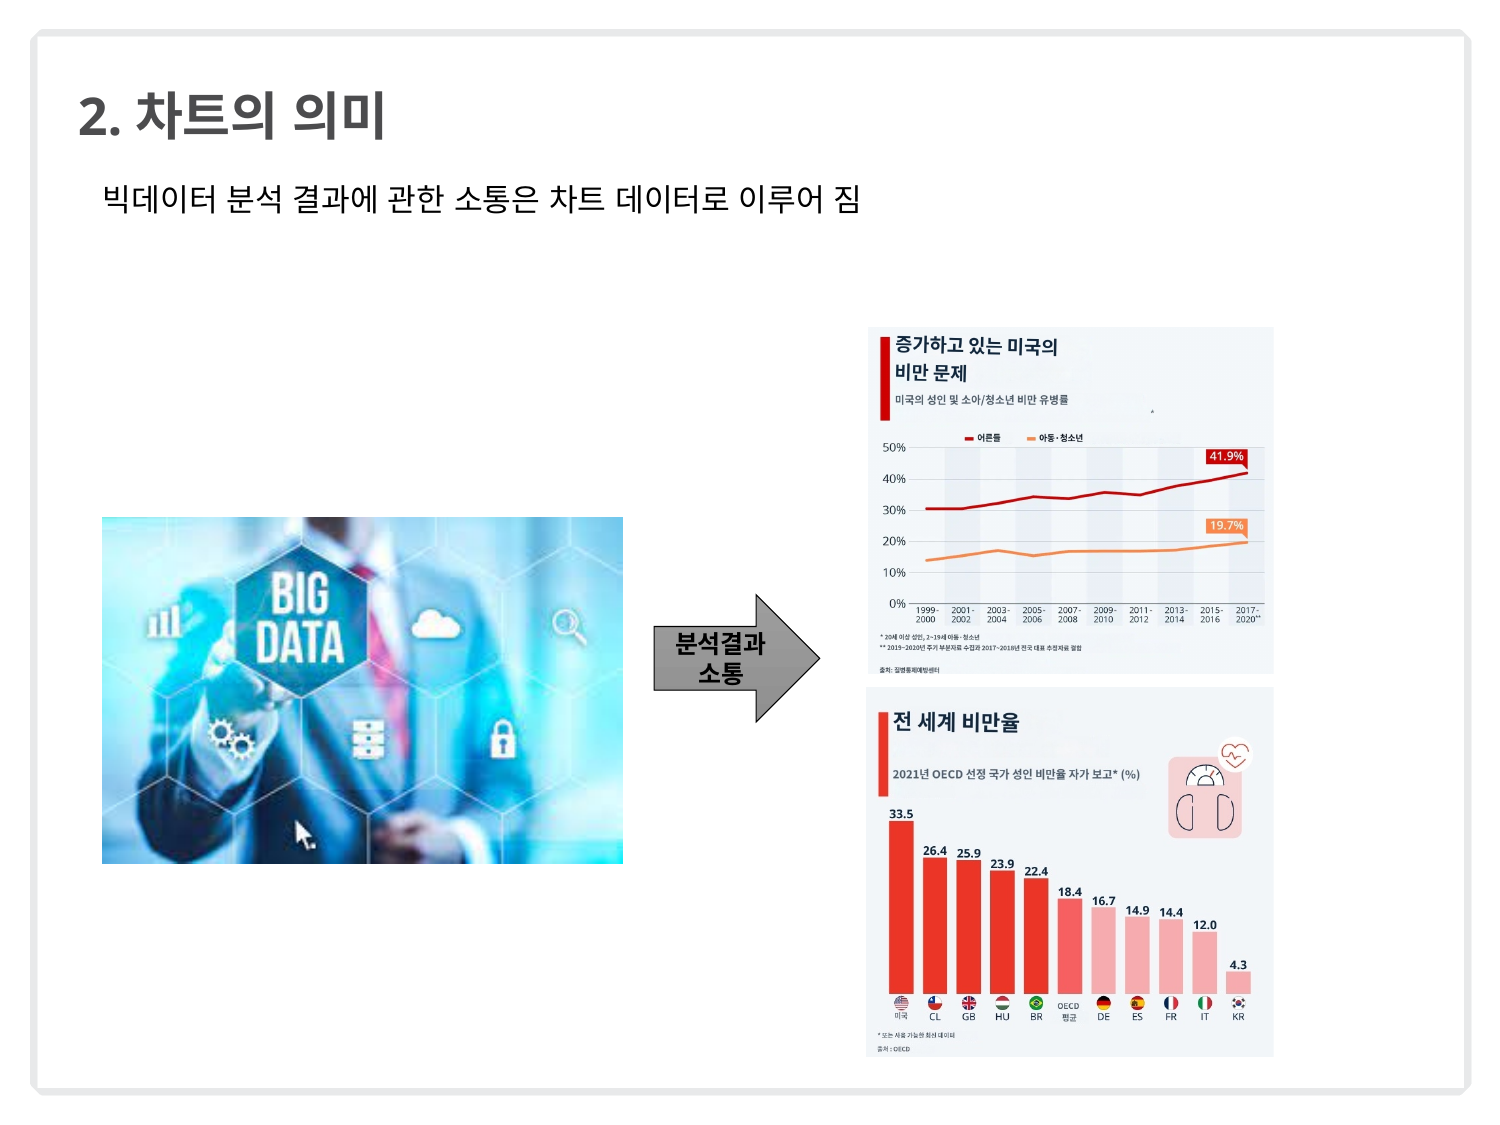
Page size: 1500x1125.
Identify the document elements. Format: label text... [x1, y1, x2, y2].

text_box 빅데이터 분석 결과에 관한 소통은 차트 데이터로 이루어 짐 [102, 161, 1428, 329]
title 2.차트의 의미 [77, 90, 1342, 162]
text_box 분석결과 소통 [653, 593, 821, 724]
picture [0, 0, 1500, 1125]
